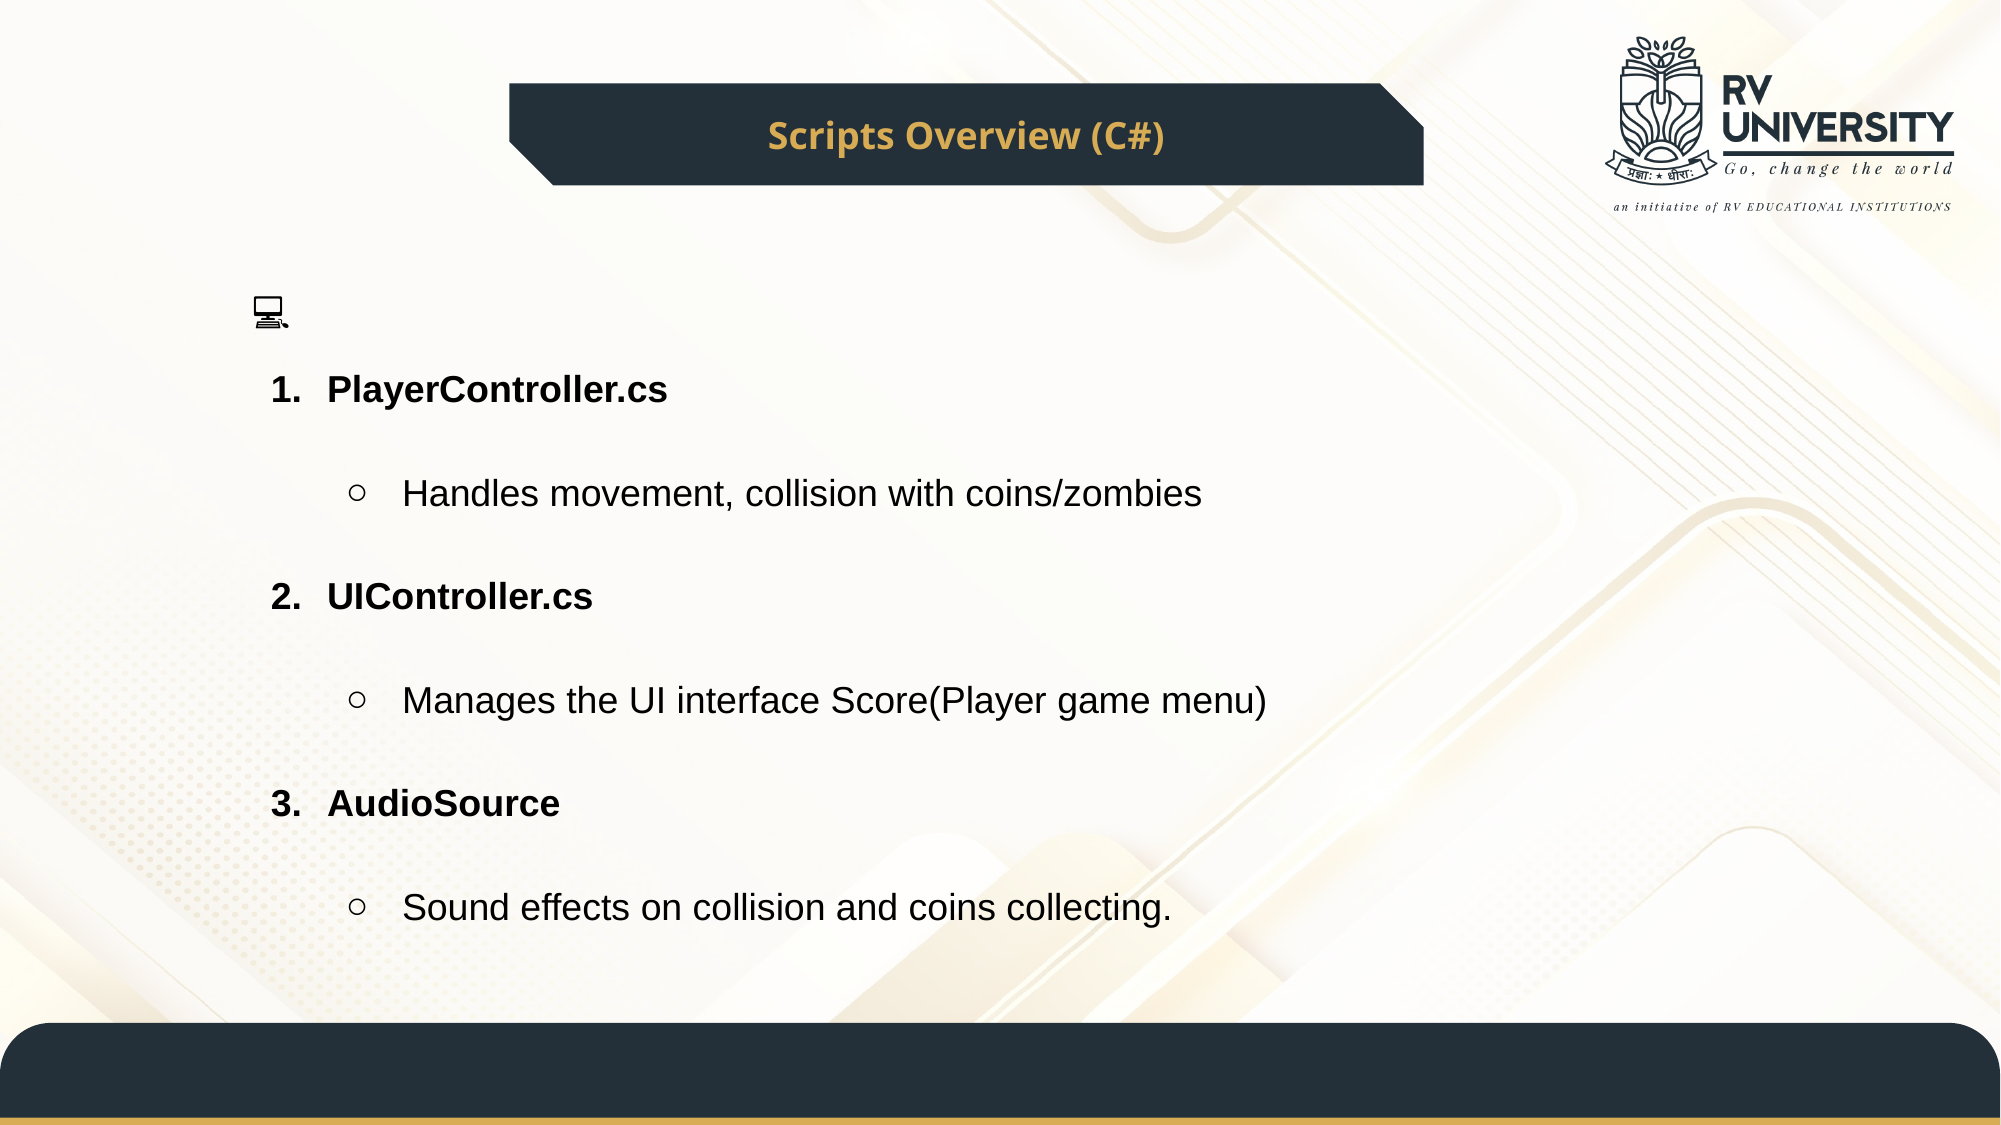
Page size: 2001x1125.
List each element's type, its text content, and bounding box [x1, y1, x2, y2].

picture [1558, 0, 2000, 248]
text_box 💻 PlayerController.cs Handles movement, collision with coins/zombies UIController.cs Manages the UI interface Score(Player game menu) AudioSource Sound effects on collision and coins collecting. [237, 267, 1739, 943]
text_box Scripts Overview (C#) [509, 83, 1424, 186]
